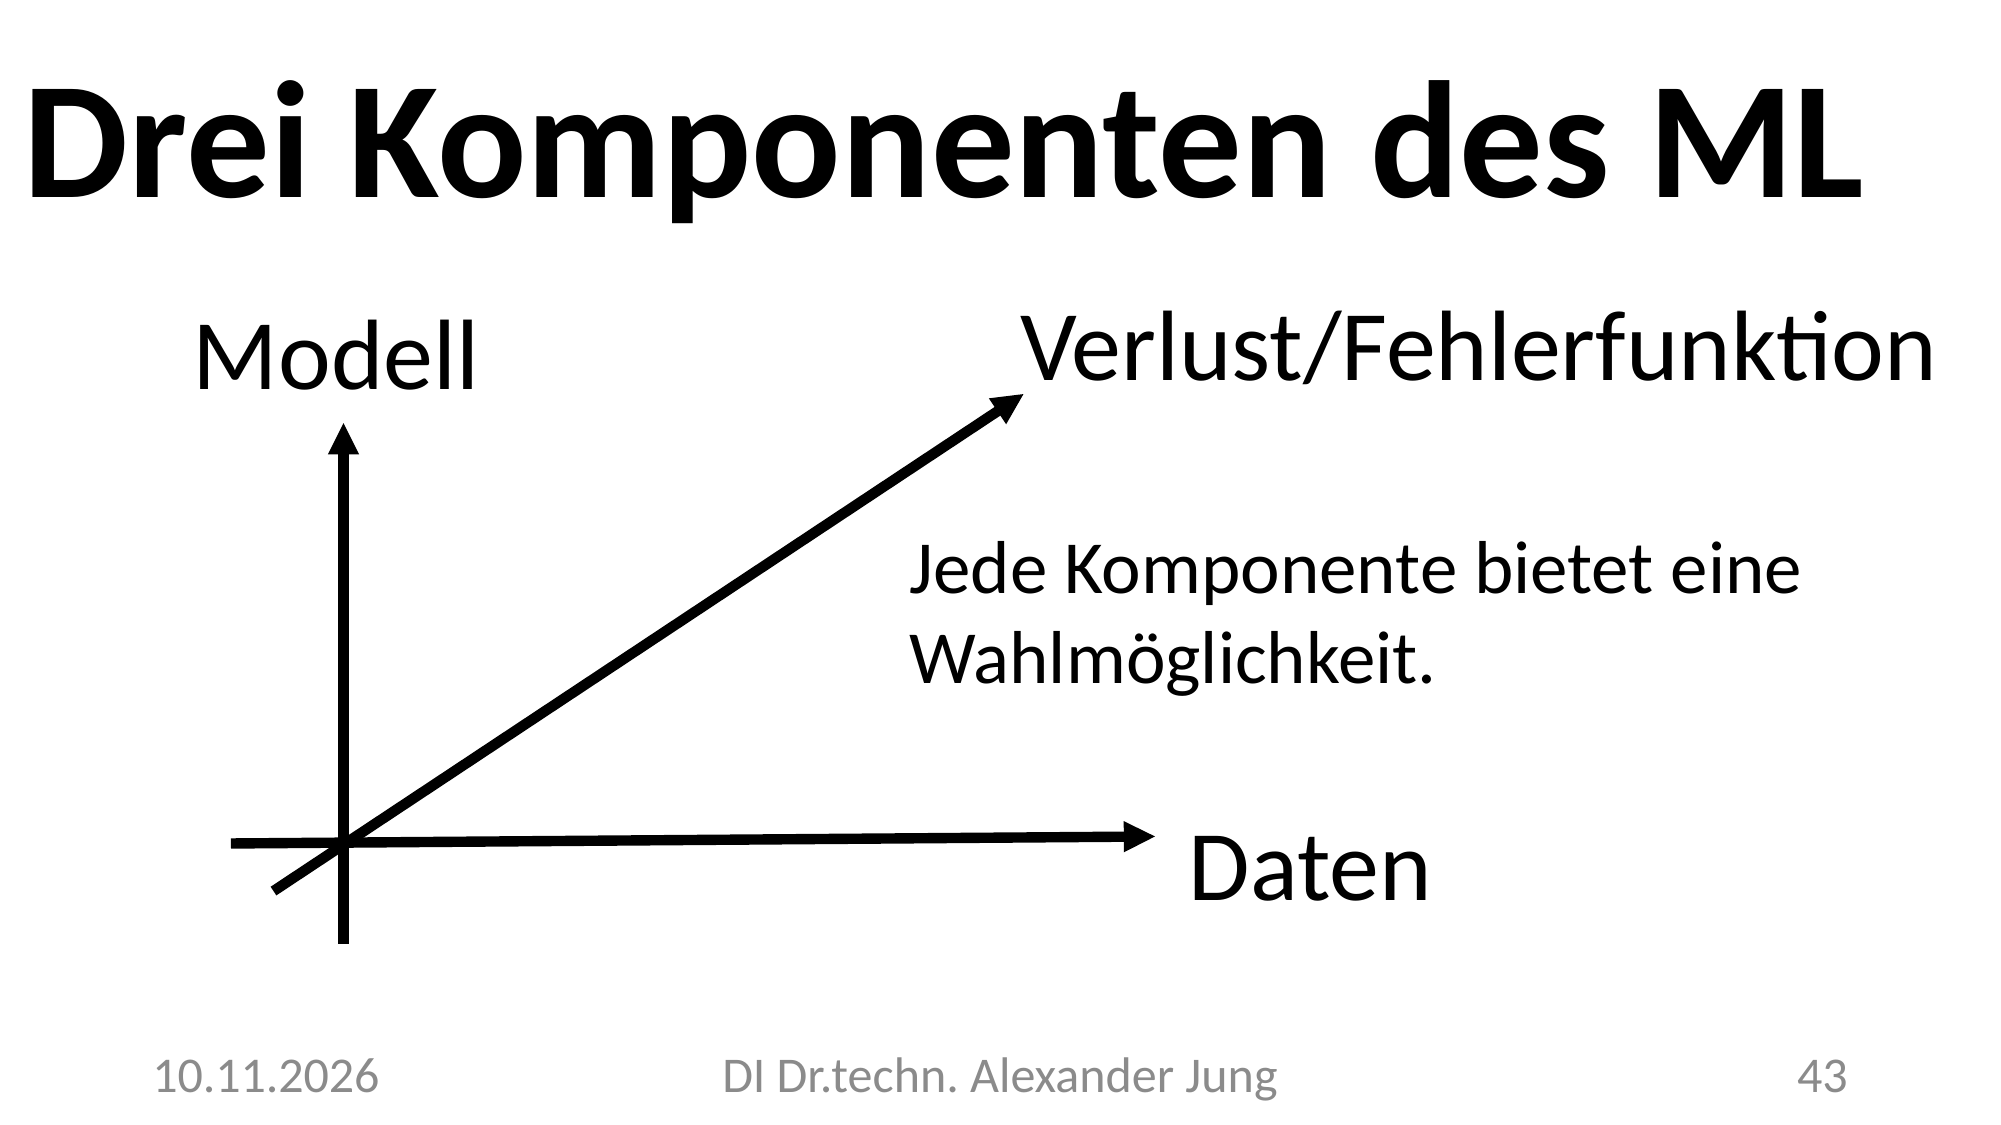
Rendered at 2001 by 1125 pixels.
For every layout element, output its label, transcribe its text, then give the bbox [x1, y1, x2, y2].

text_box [230, 836, 273, 844]
footer DI Dr.techn. Alexander Jung [662, 1042, 1338, 1103]
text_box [1024, 836, 1155, 844]
text_box Daten [1173, 792, 1447, 928]
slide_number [137, 1042, 588, 1103]
slide_number 43 [1412, 1042, 1863, 1103]
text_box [273, 394, 1024, 892]
text_box Modell [178, 282, 495, 418]
title Drei Komponenten des ML [8, 12, 1909, 274]
text_box Verlust/Fehlerfunktion [1005, 273, 1953, 409]
text_box Jede Komponente bietet eine Wahlmöglichkeit. [1024, 511, 1863, 707]
